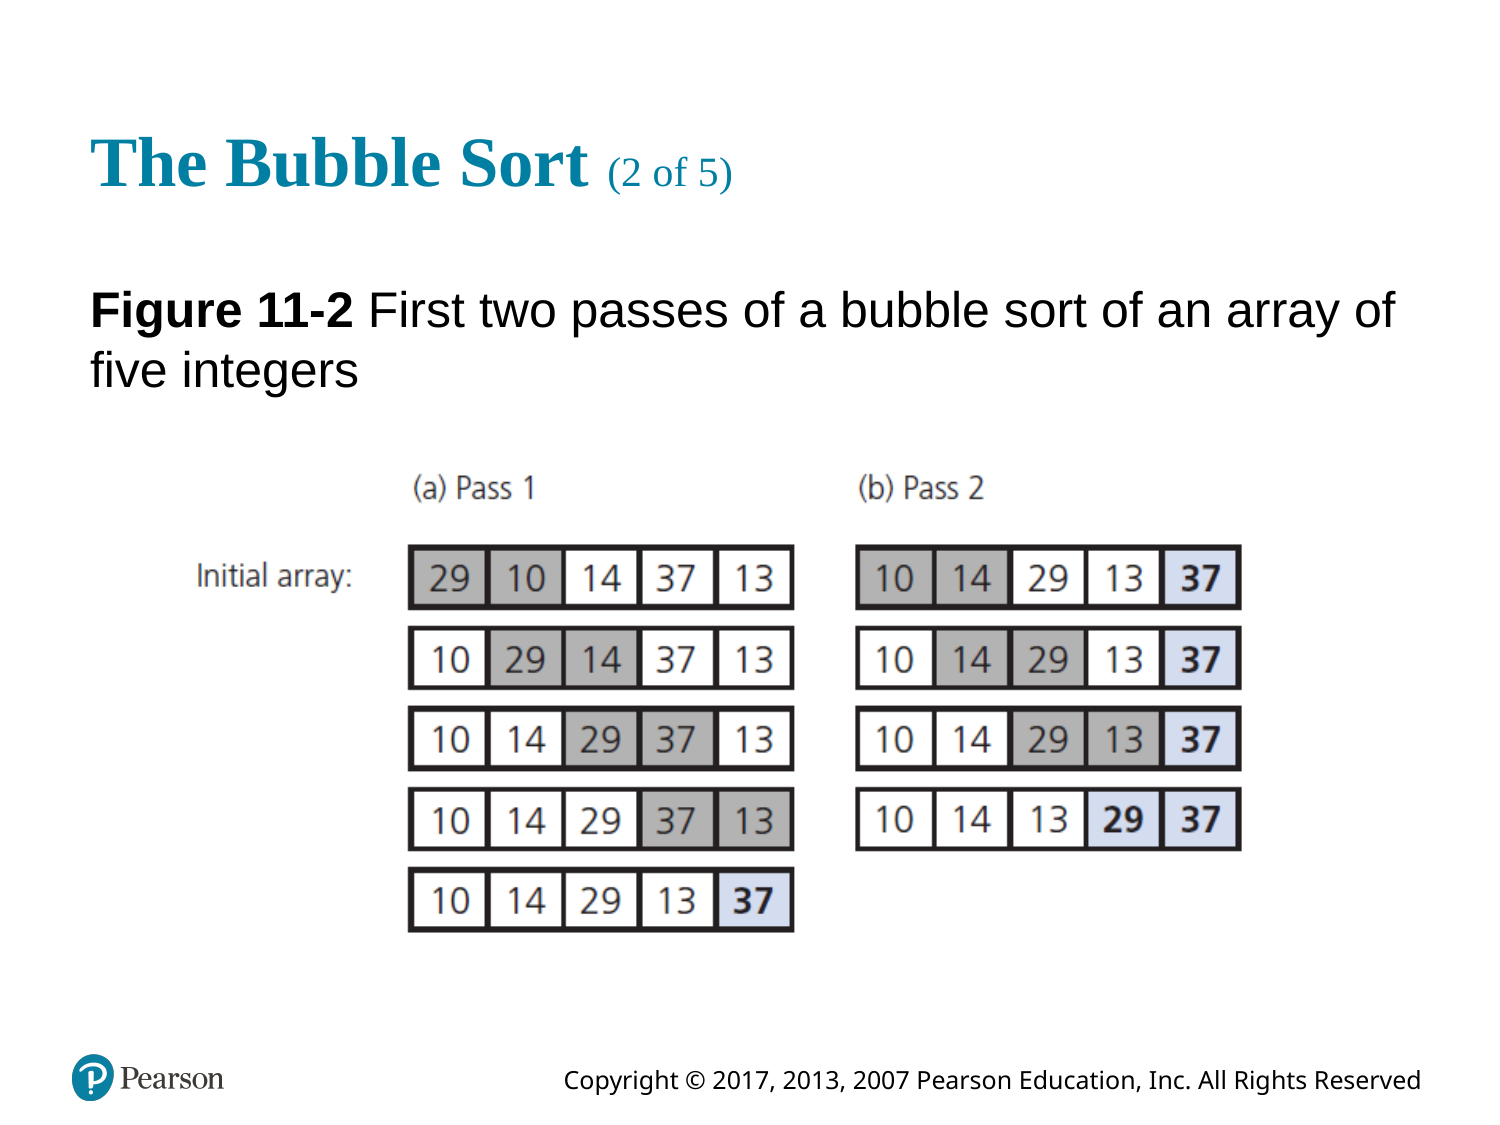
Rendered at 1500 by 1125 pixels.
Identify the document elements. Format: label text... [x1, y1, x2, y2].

picture [72, 1087, 83, 1101]
picture [80, 1063, 106, 1088]
picture [172, 443, 1328, 961]
title The Bubble Sort (2 of 5) [75, 35, 1425, 216]
list Figure 11-2 First two passes of a bubble sort of an array of five integers [75, 262, 1425, 397]
picture [98, 1054, 224, 1101]
picture [72, 1054, 88, 1070]
